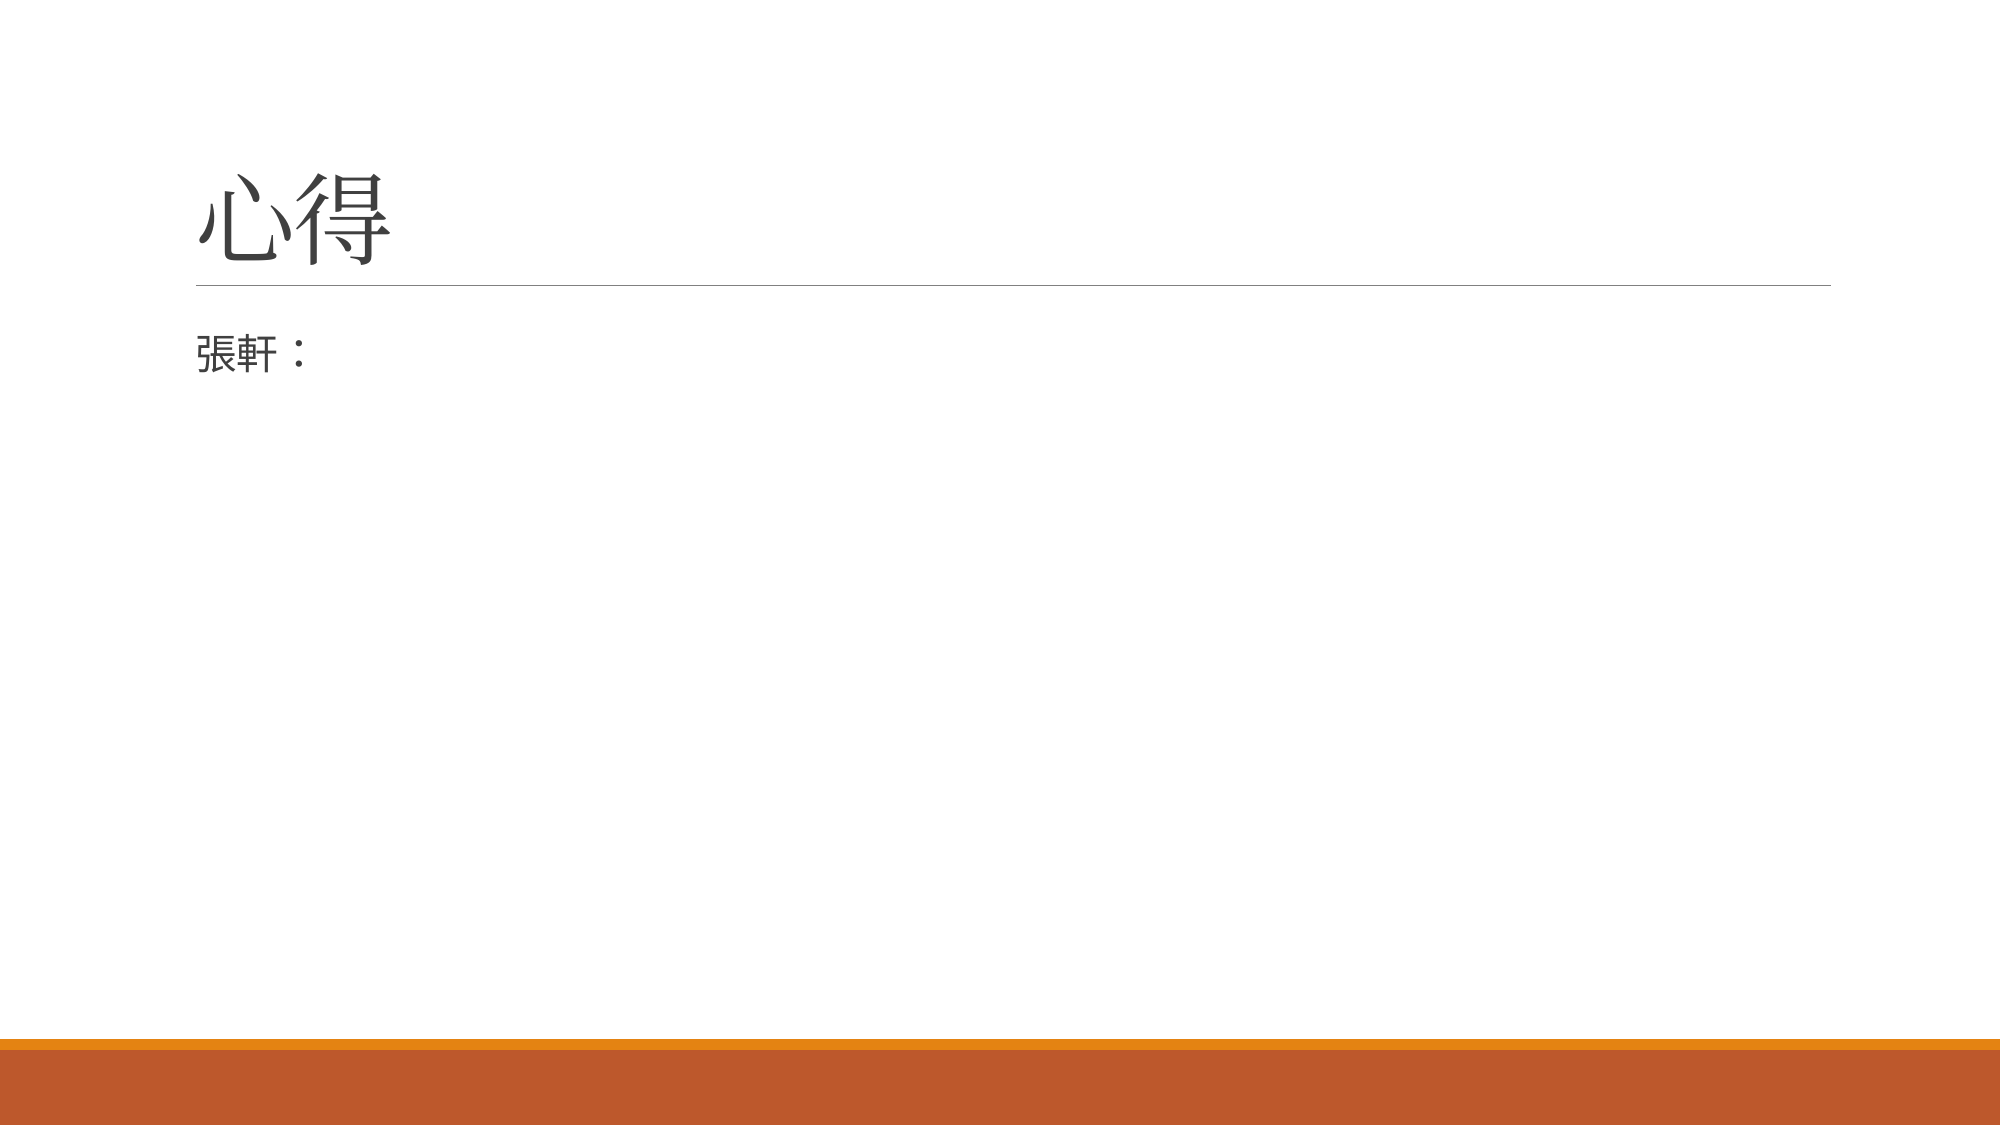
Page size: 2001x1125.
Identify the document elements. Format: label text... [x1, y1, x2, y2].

list 張軒： [180, 326, 1830, 987]
title 心得 [180, 47, 1830, 285]
